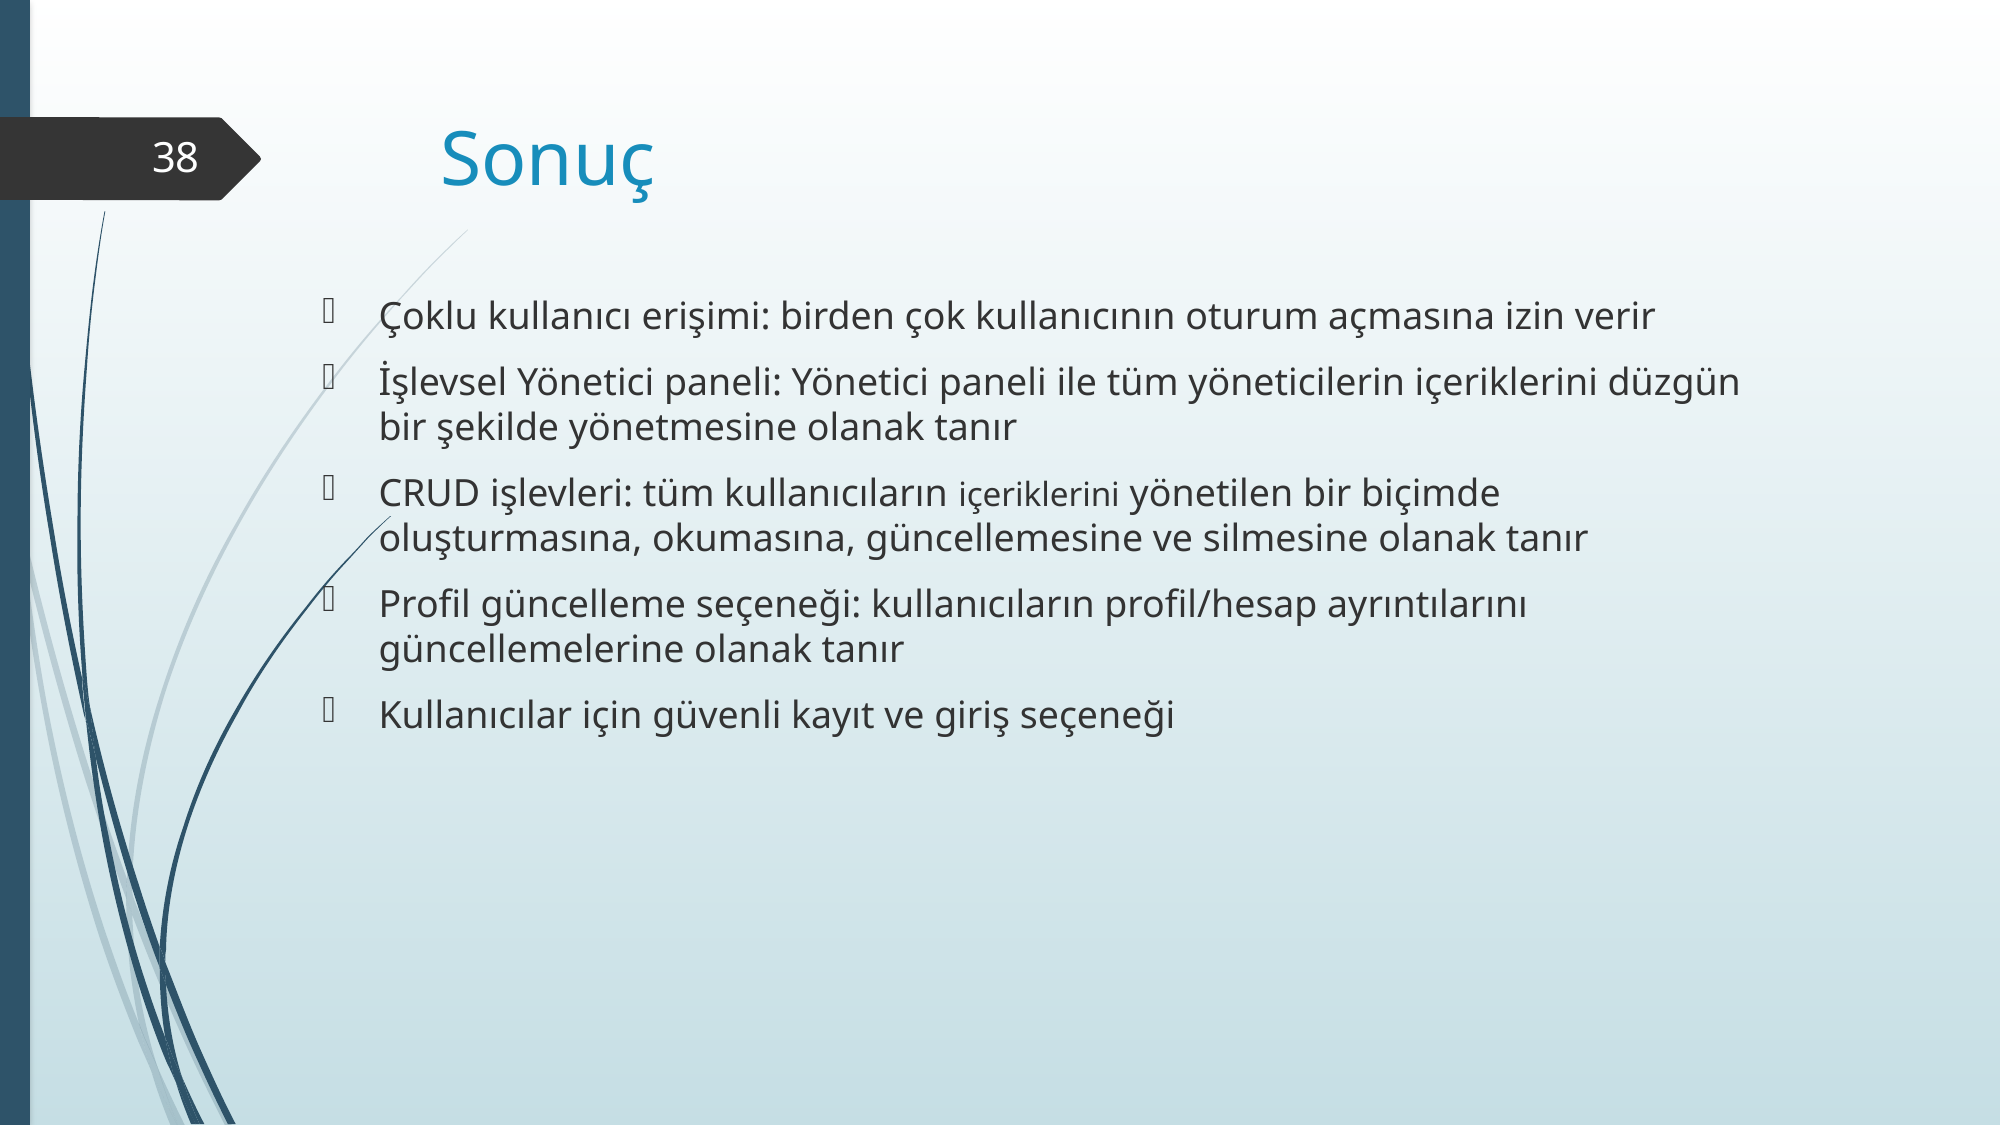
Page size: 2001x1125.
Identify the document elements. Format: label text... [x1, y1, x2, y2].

title Sonuç [425, 102, 1888, 313]
list Çoklu kullanıcı erişimi: birden çok kullanıcının oturum açmasına izin verir İşlevsel Yönetici paneli: Yönetici paneli ile tüm yöneticilerin içeriklerini düzgün bir şekilde yönetmesine olanak tanır CRUD işlevleri: tüm kullanıcıların içeriklerini yönetilen bir biçimde oluşturmasına, okumasına, güncellemesine ve silmesine olanak tanır Profil güncelleme seçeneği: kullanıcıların profil/hesap ayrıntılarını güncellemelerine olanak tanır Kullanıcılar için güvenli kayıt ve giriş seçeneği [307, 284, 1770, 905]
slide_number 38 [87, 129, 216, 190]
